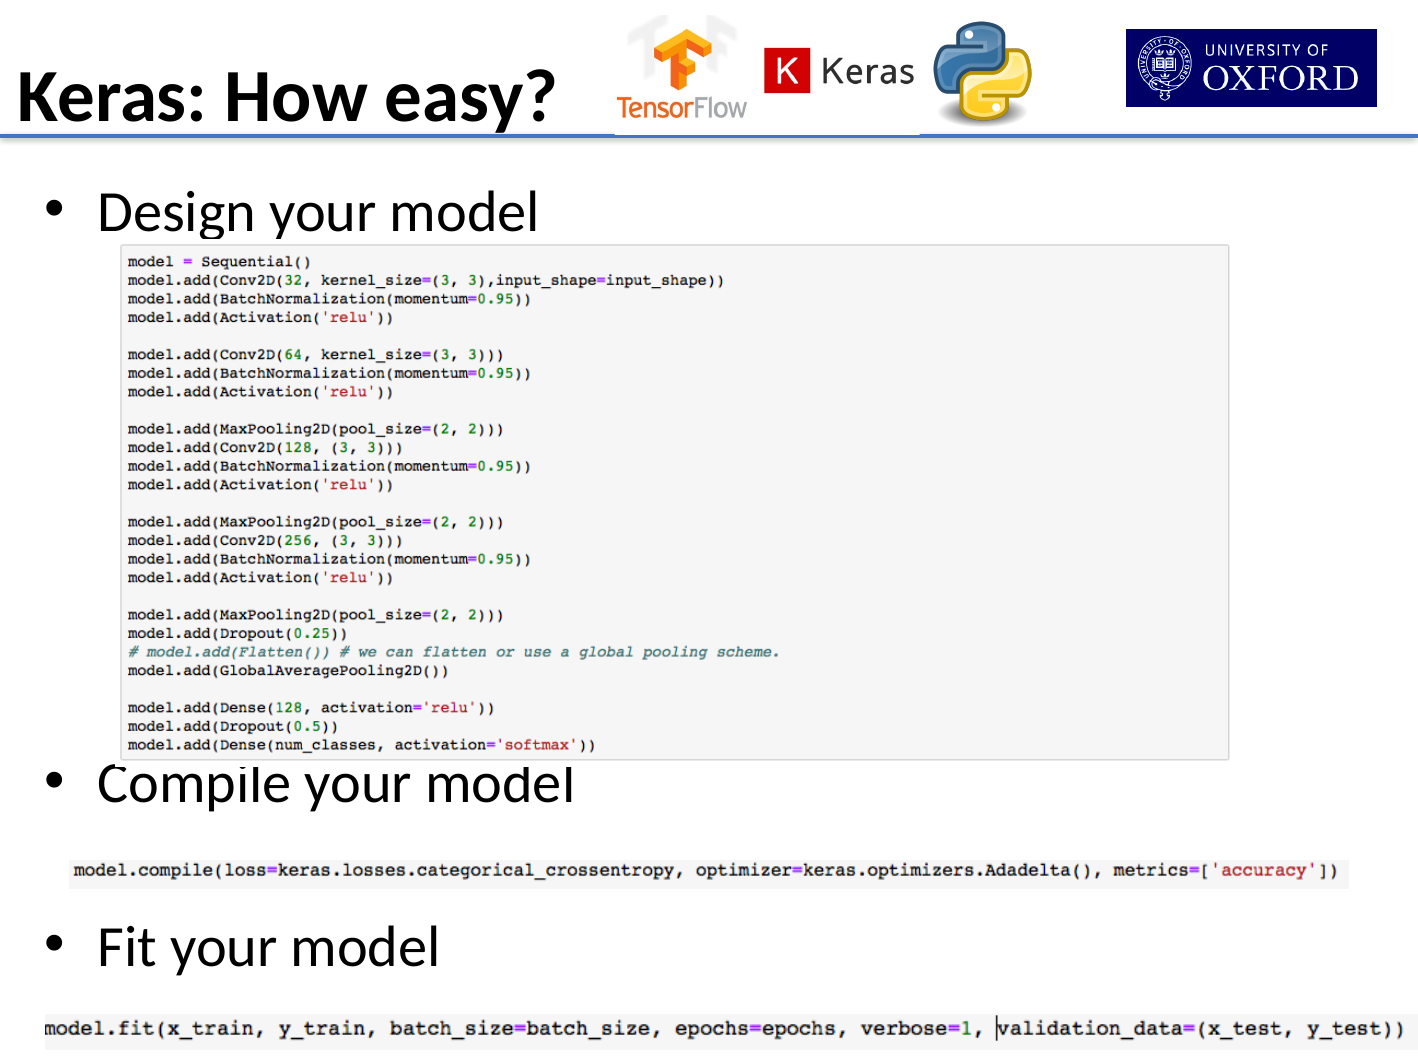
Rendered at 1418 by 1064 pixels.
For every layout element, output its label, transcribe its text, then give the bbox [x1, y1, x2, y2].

picture [614, 14, 920, 135]
list Design your model Compile your model Fit your model [29, 165, 1389, 1034]
picture [45, 1014, 1418, 1051]
picture [115, 239, 1237, 767]
picture [69, 860, 1349, 890]
picture [927, 19, 1038, 130]
text_box Keras: How easy? [2, 39, 574, 144]
picture [1126, 29, 1377, 107]
